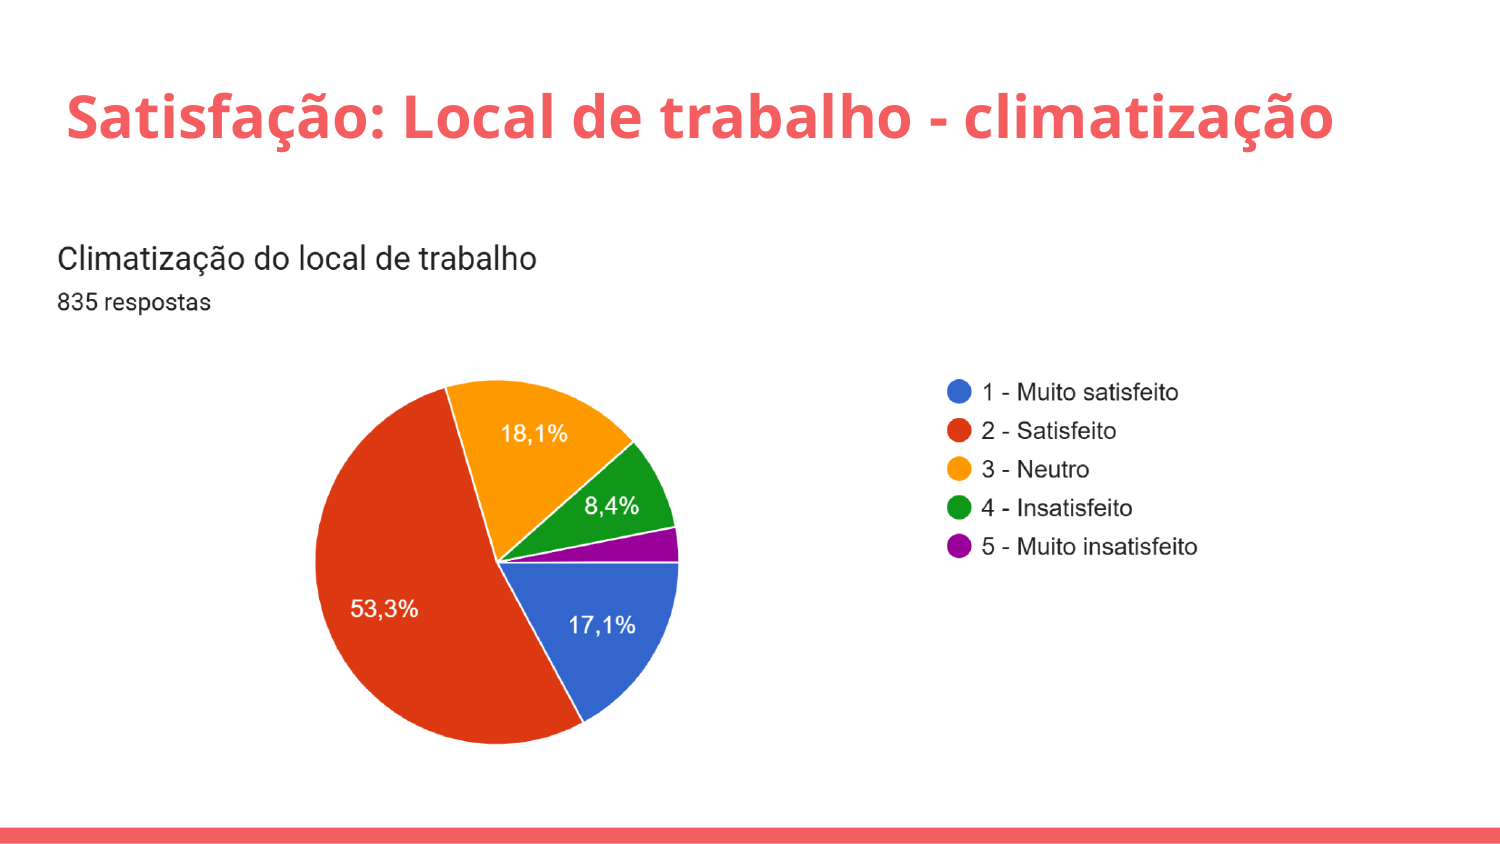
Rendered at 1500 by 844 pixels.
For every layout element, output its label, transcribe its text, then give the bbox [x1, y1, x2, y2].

title Satisfação: Local de trabalho - climatização [51, 64, 1449, 167]
picture [8, 188, 1492, 814]
